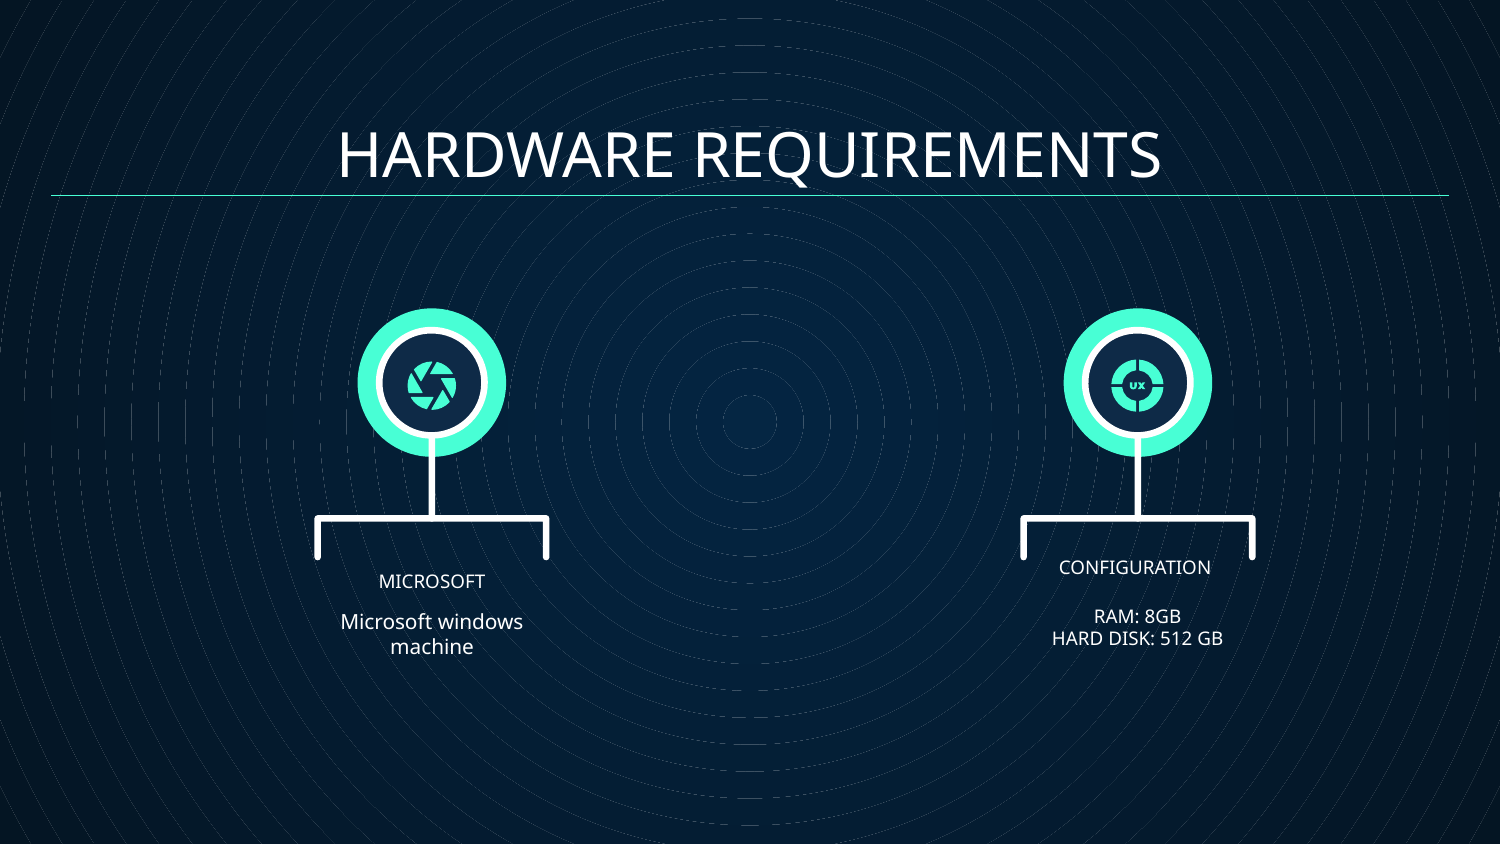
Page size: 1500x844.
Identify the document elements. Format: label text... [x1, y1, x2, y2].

text_box [428, 439, 436, 522]
text_box [1063, 308, 1213, 457]
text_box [407, 361, 457, 411]
title HARDWARE REQUIREMENTS [51, 202, 1449, 206]
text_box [1111, 359, 1164, 412]
text_box [1020, 515, 1136, 561]
title CONFIGURATION [967, 561, 1308, 594]
text_box [383, 334, 481, 432]
text_box [1089, 334, 1187, 432]
subtitle Microsoft windows machine [317, 607, 547, 677]
subtitle RAM: 8GB HARD DISK: 512 GB [1023, 594, 1252, 672]
text_box [357, 308, 507, 457]
text_box [434, 515, 550, 561]
text_box [375, 326, 488, 439]
text_box [1081, 326, 1194, 439]
text_box [314, 515, 430, 561]
text_box [1134, 439, 1142, 522]
title HARDWARE REQUIREMENTS [51, 105, 1449, 195]
title MICROSOFT [261, 574, 603, 607]
text_box [1140, 515, 1256, 561]
